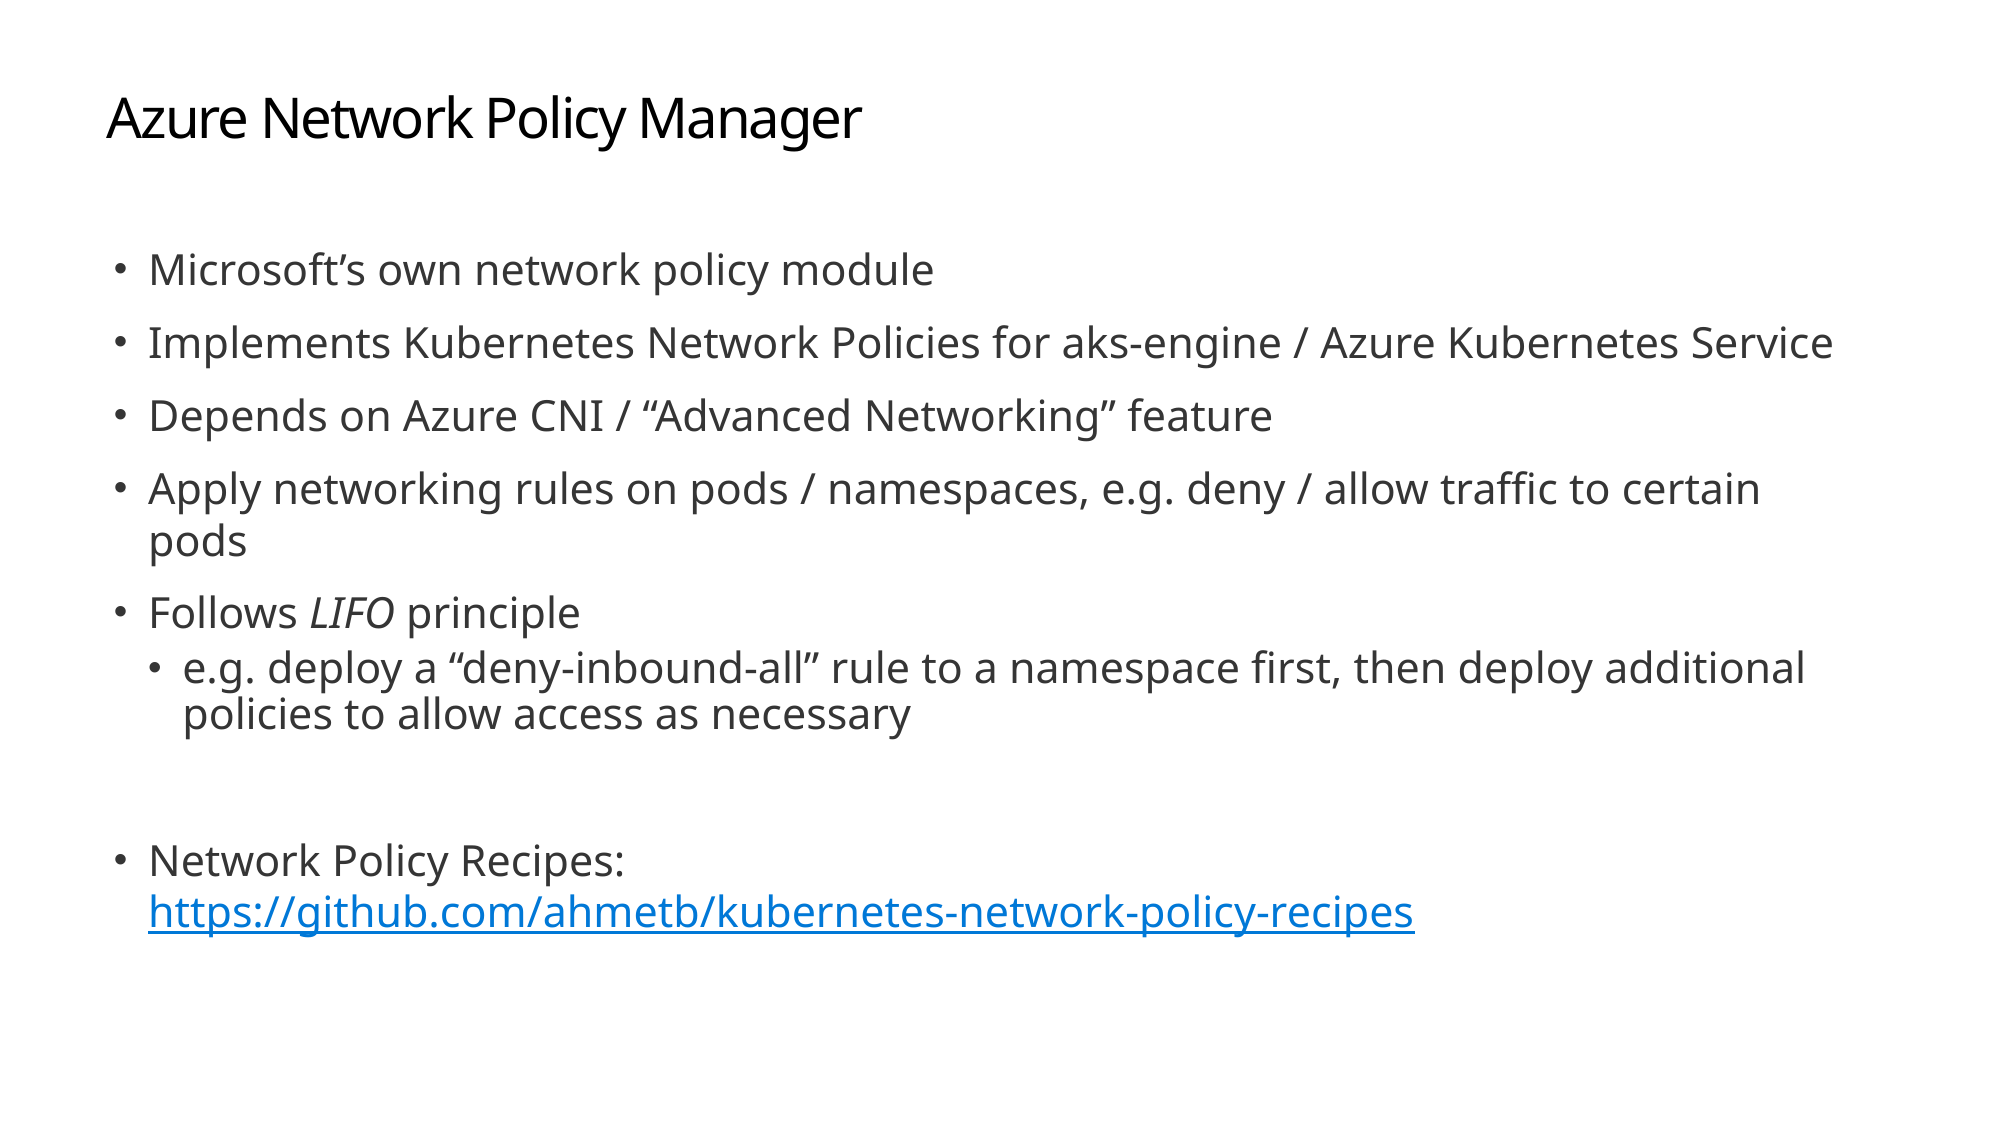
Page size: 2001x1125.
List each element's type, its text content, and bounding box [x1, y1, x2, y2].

title Azure Network Policy Manager [82, 75, 1863, 166]
list Microsoft’s own network policy module Implements Kubernetes Network Policies for aks-engine / Azure Kubernetes Service Depends on Azure CNI / “Advanced Networking” feature Apply networking rules on pods / namespaces, e.g. deny / allow traffic to certain pods Follows LIFO principle e.g. deploy a “deny-inbound-all” rule to a namespace first, then deploy additional policies to allow access as necessary Network Policy Recipes: https://github.com/ahmetb/kubernetes-network-policy-recipes [90, 227, 1863, 1014]
